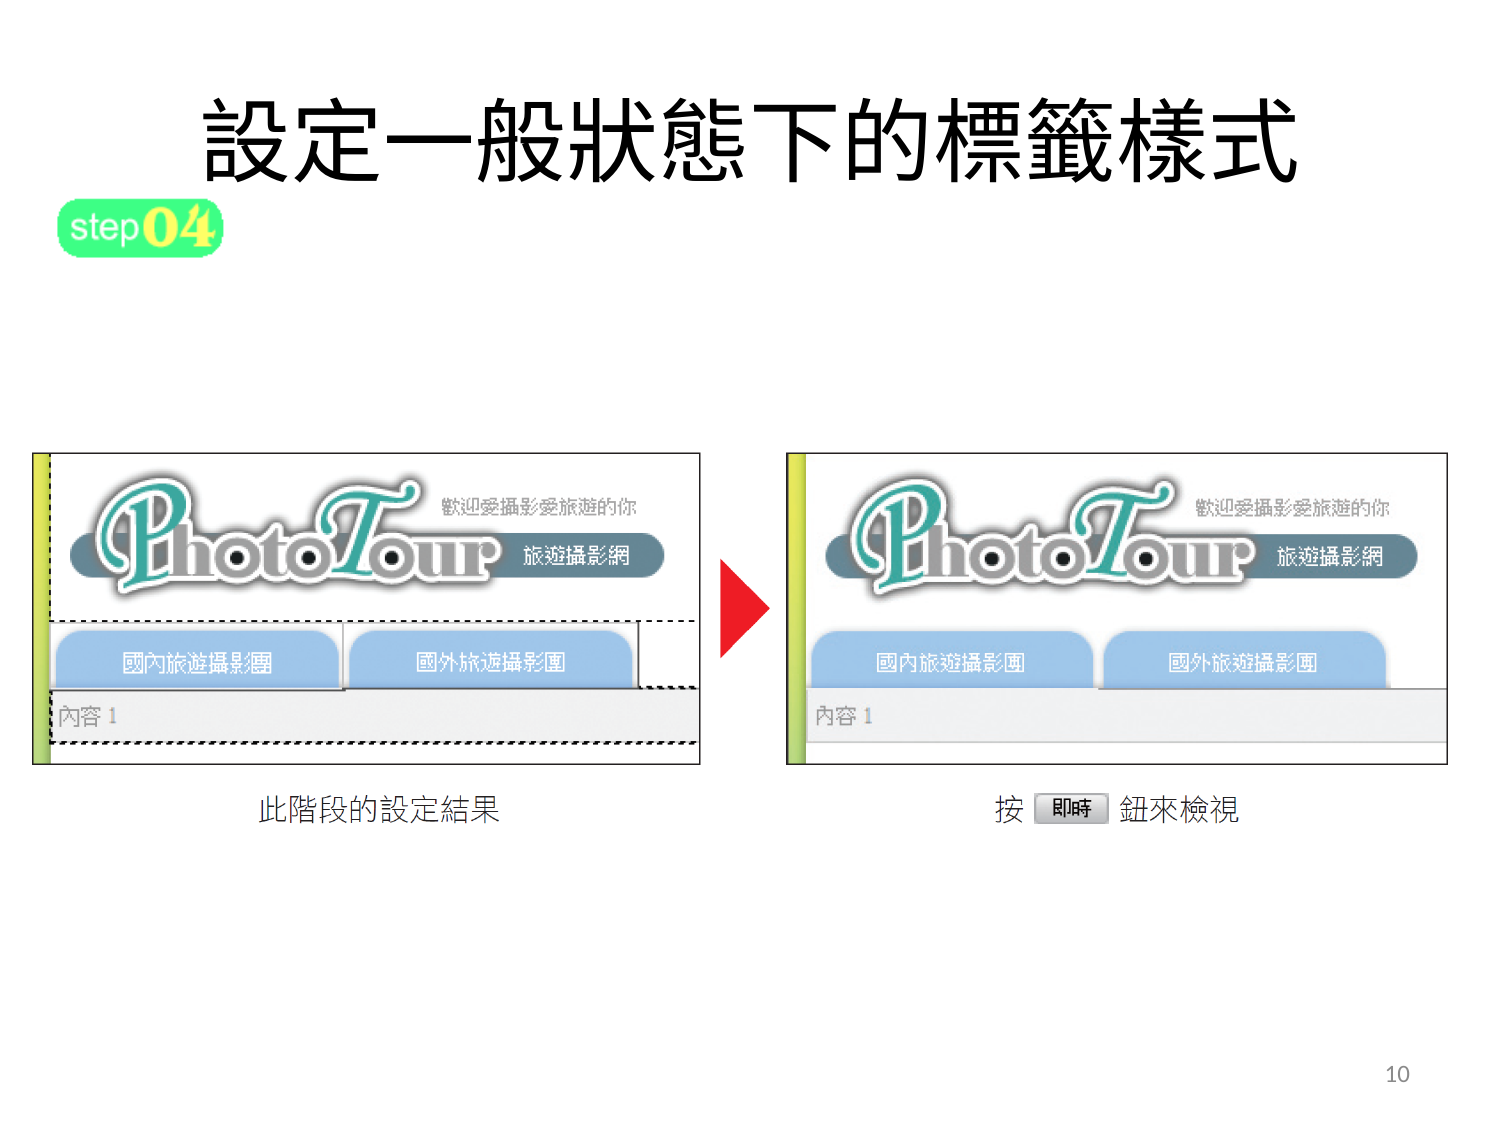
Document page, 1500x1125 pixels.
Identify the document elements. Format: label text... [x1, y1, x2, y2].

slide_number 10 [1074, 1042, 1425, 1103]
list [11, 436, 1483, 854]
picture [52, 196, 234, 261]
title 設定一般狀態下的標籤樣式 [74, 44, 1426, 233]
